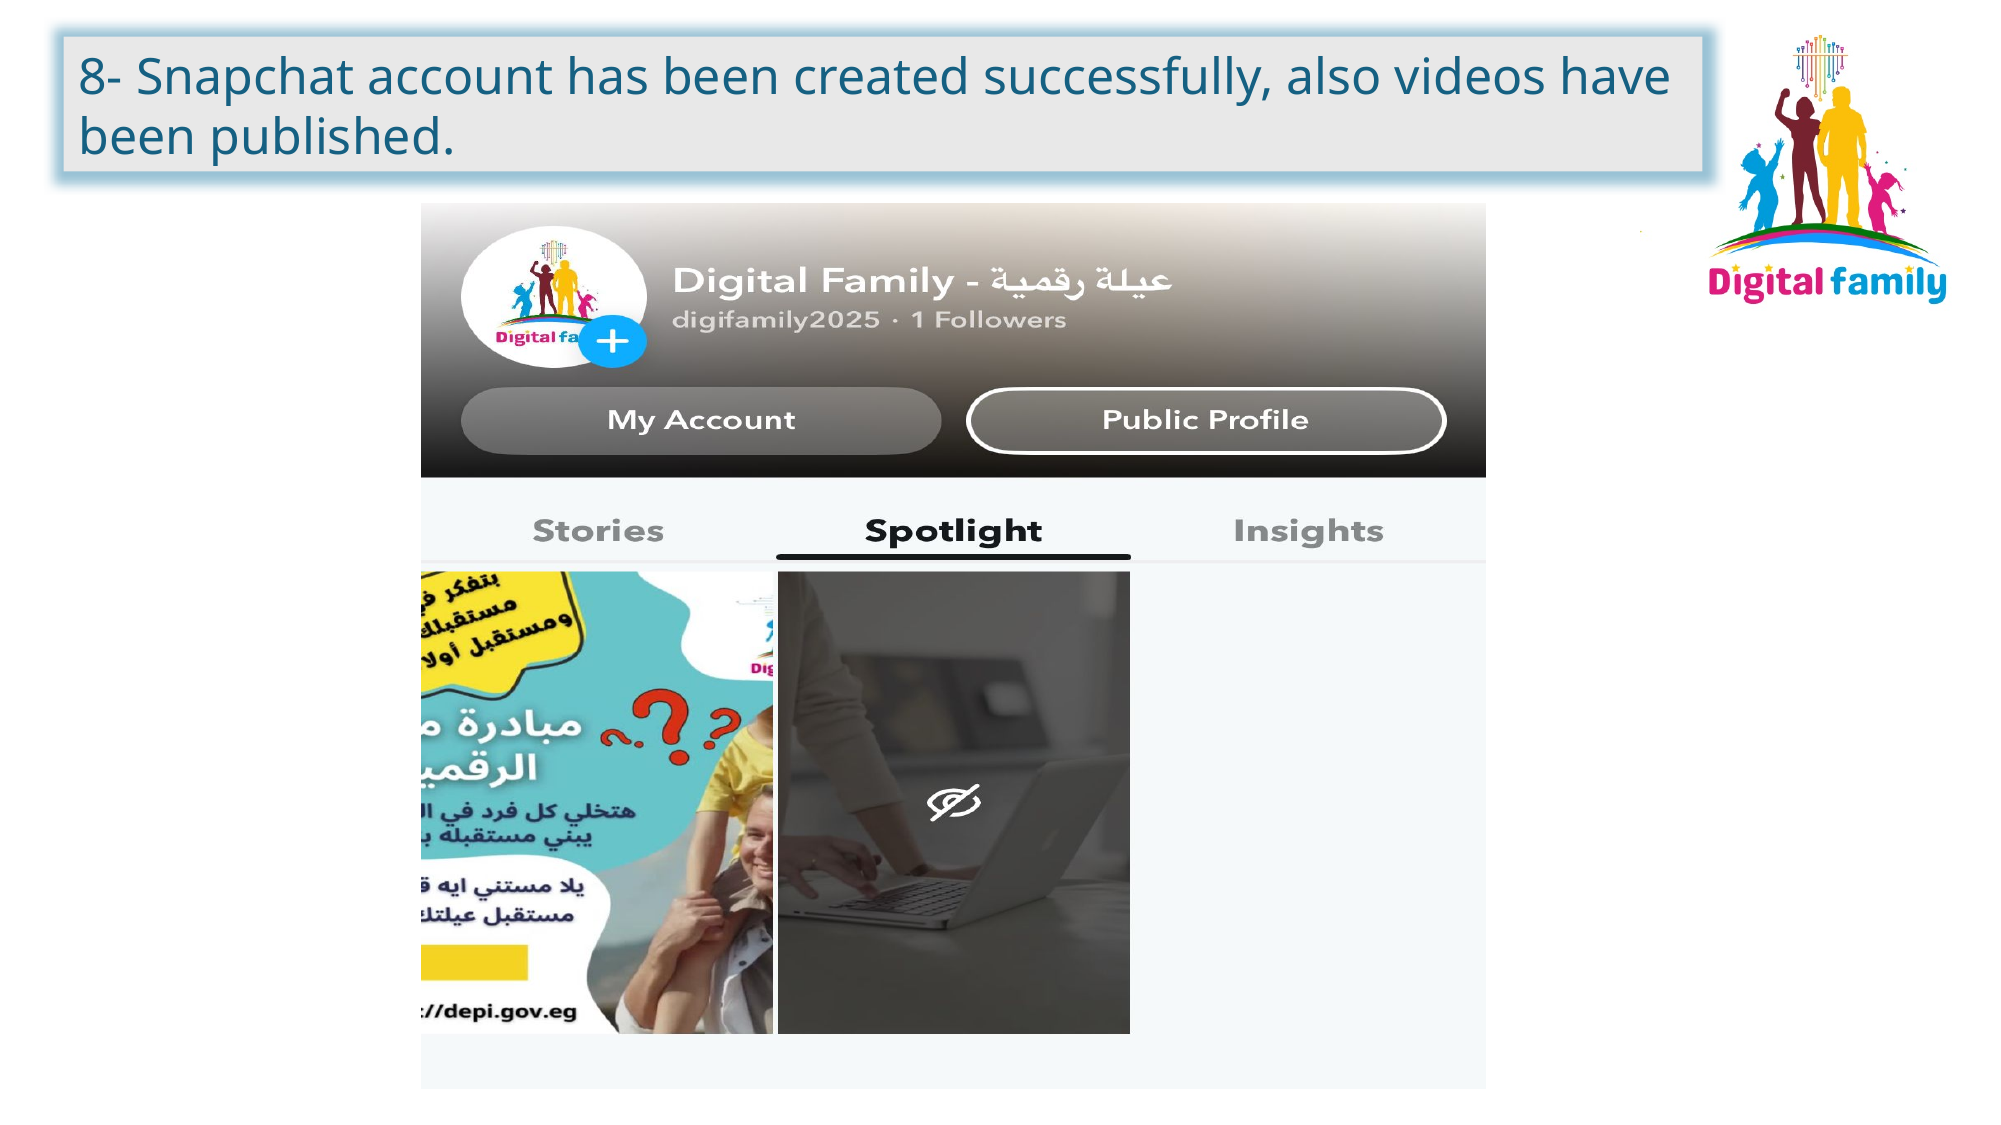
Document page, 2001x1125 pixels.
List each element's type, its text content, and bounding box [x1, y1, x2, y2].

picture [420, 202, 1486, 1089]
text_box 8- Snapchat account has been created successfully, also videos have been published. [63, 36, 1703, 172]
picture [1640, 0, 2000, 359]
